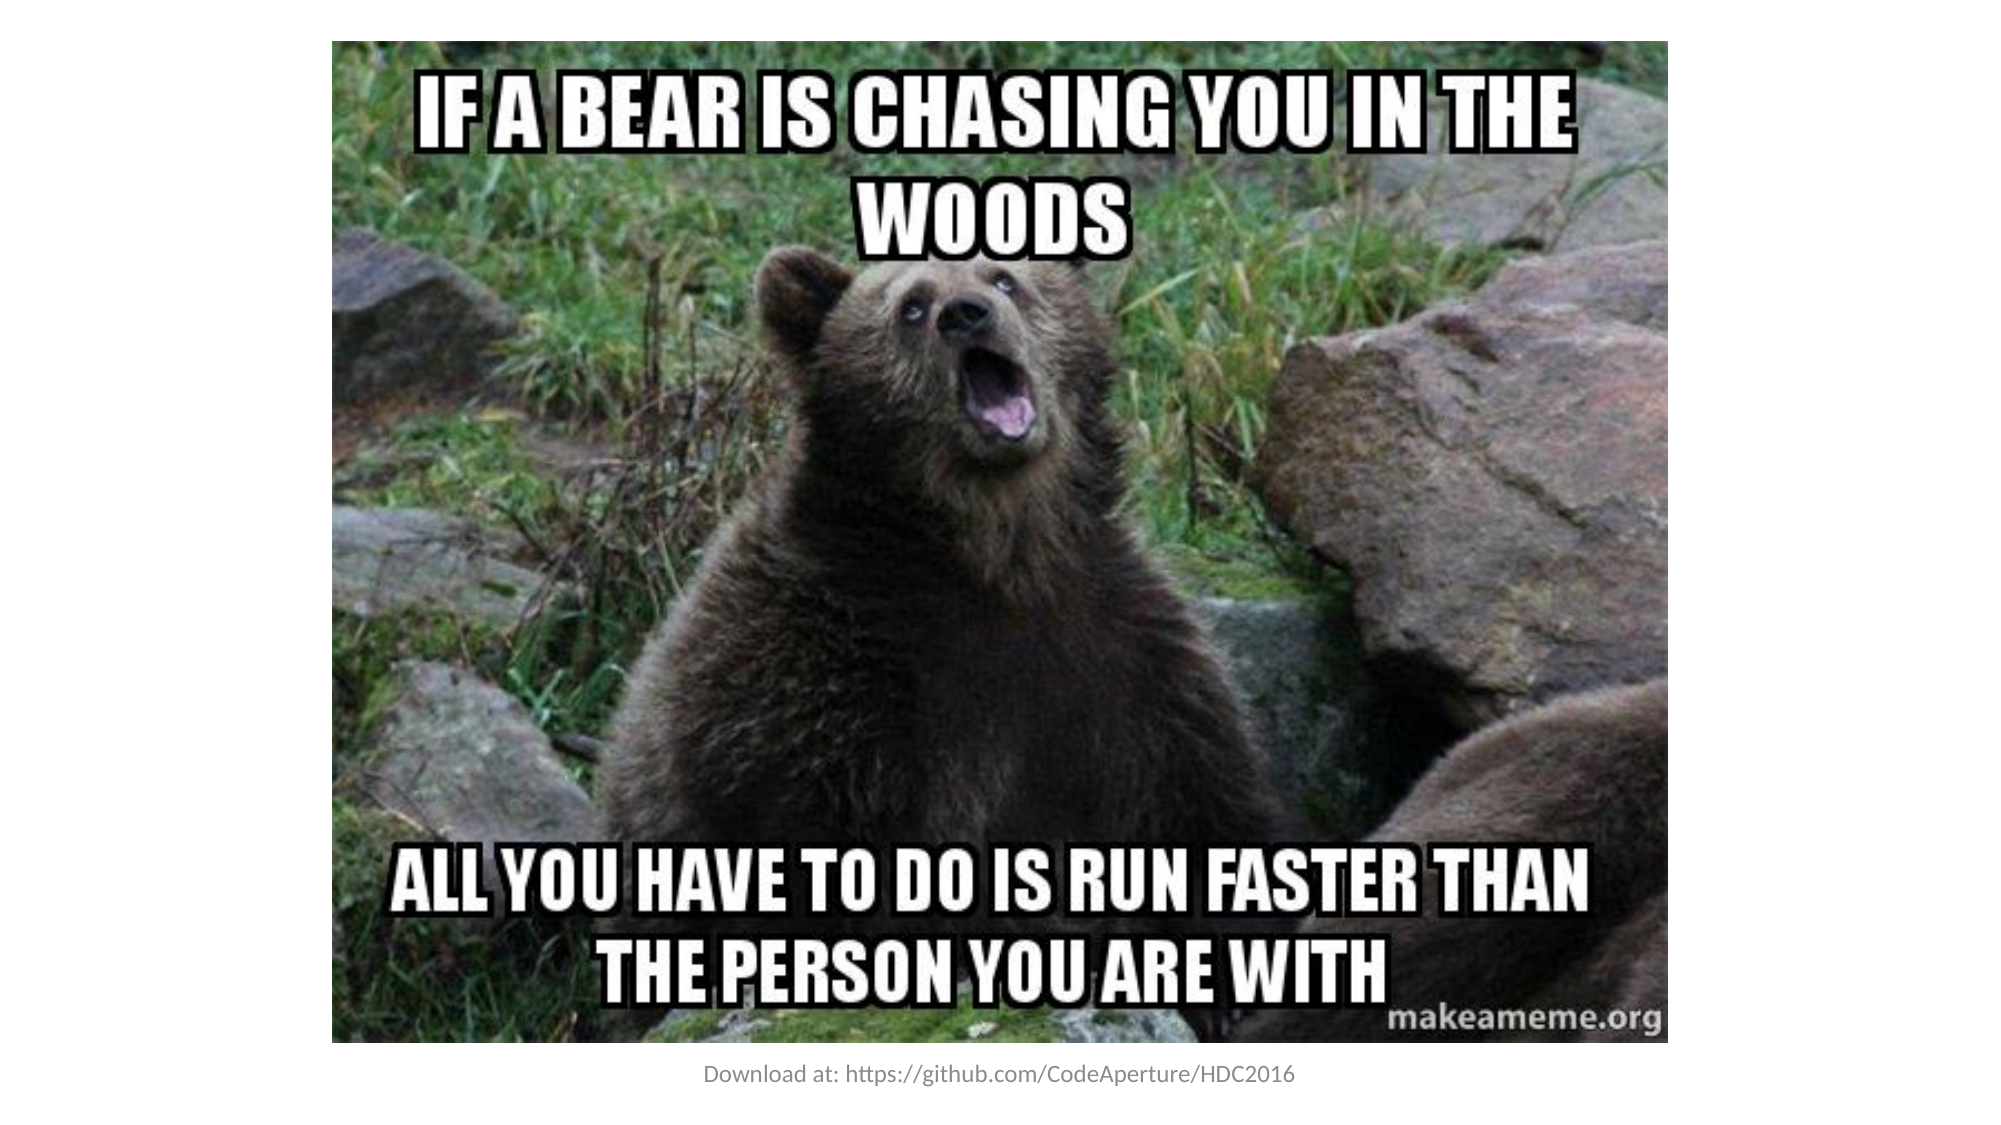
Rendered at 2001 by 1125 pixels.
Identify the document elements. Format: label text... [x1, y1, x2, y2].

footer Download at: https://github.com/CodeAperture/HDC2016 [662, 1043, 1338, 1103]
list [332, 41, 1668, 1043]
